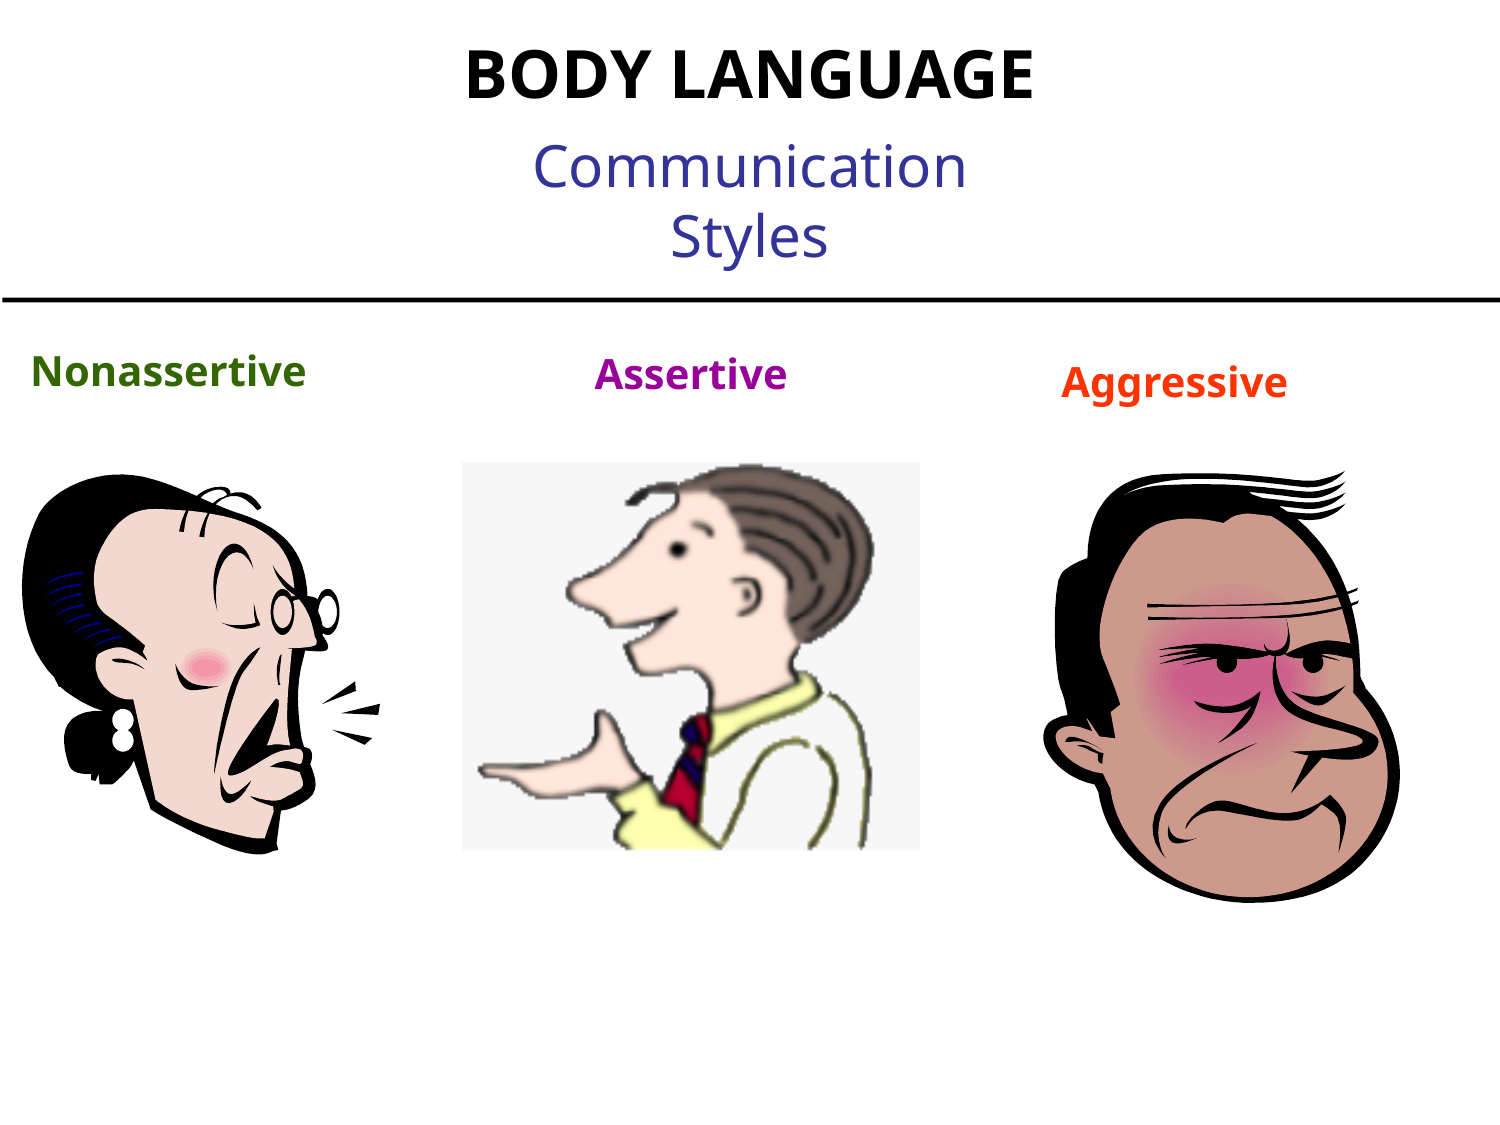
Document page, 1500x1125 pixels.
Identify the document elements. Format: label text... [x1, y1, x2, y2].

text_box BODY LANGUAGE [356, 24, 1144, 120]
picture [462, 462, 921, 863]
picture [1037, 462, 1401, 904]
picture [12, 462, 381, 863]
text_box Assertive [503, 340, 879, 405]
text_box Nonassertive [0, 337, 357, 403]
title Communication Styles [431, 124, 1069, 275]
text_box Aggressive [987, 348, 1363, 414]
